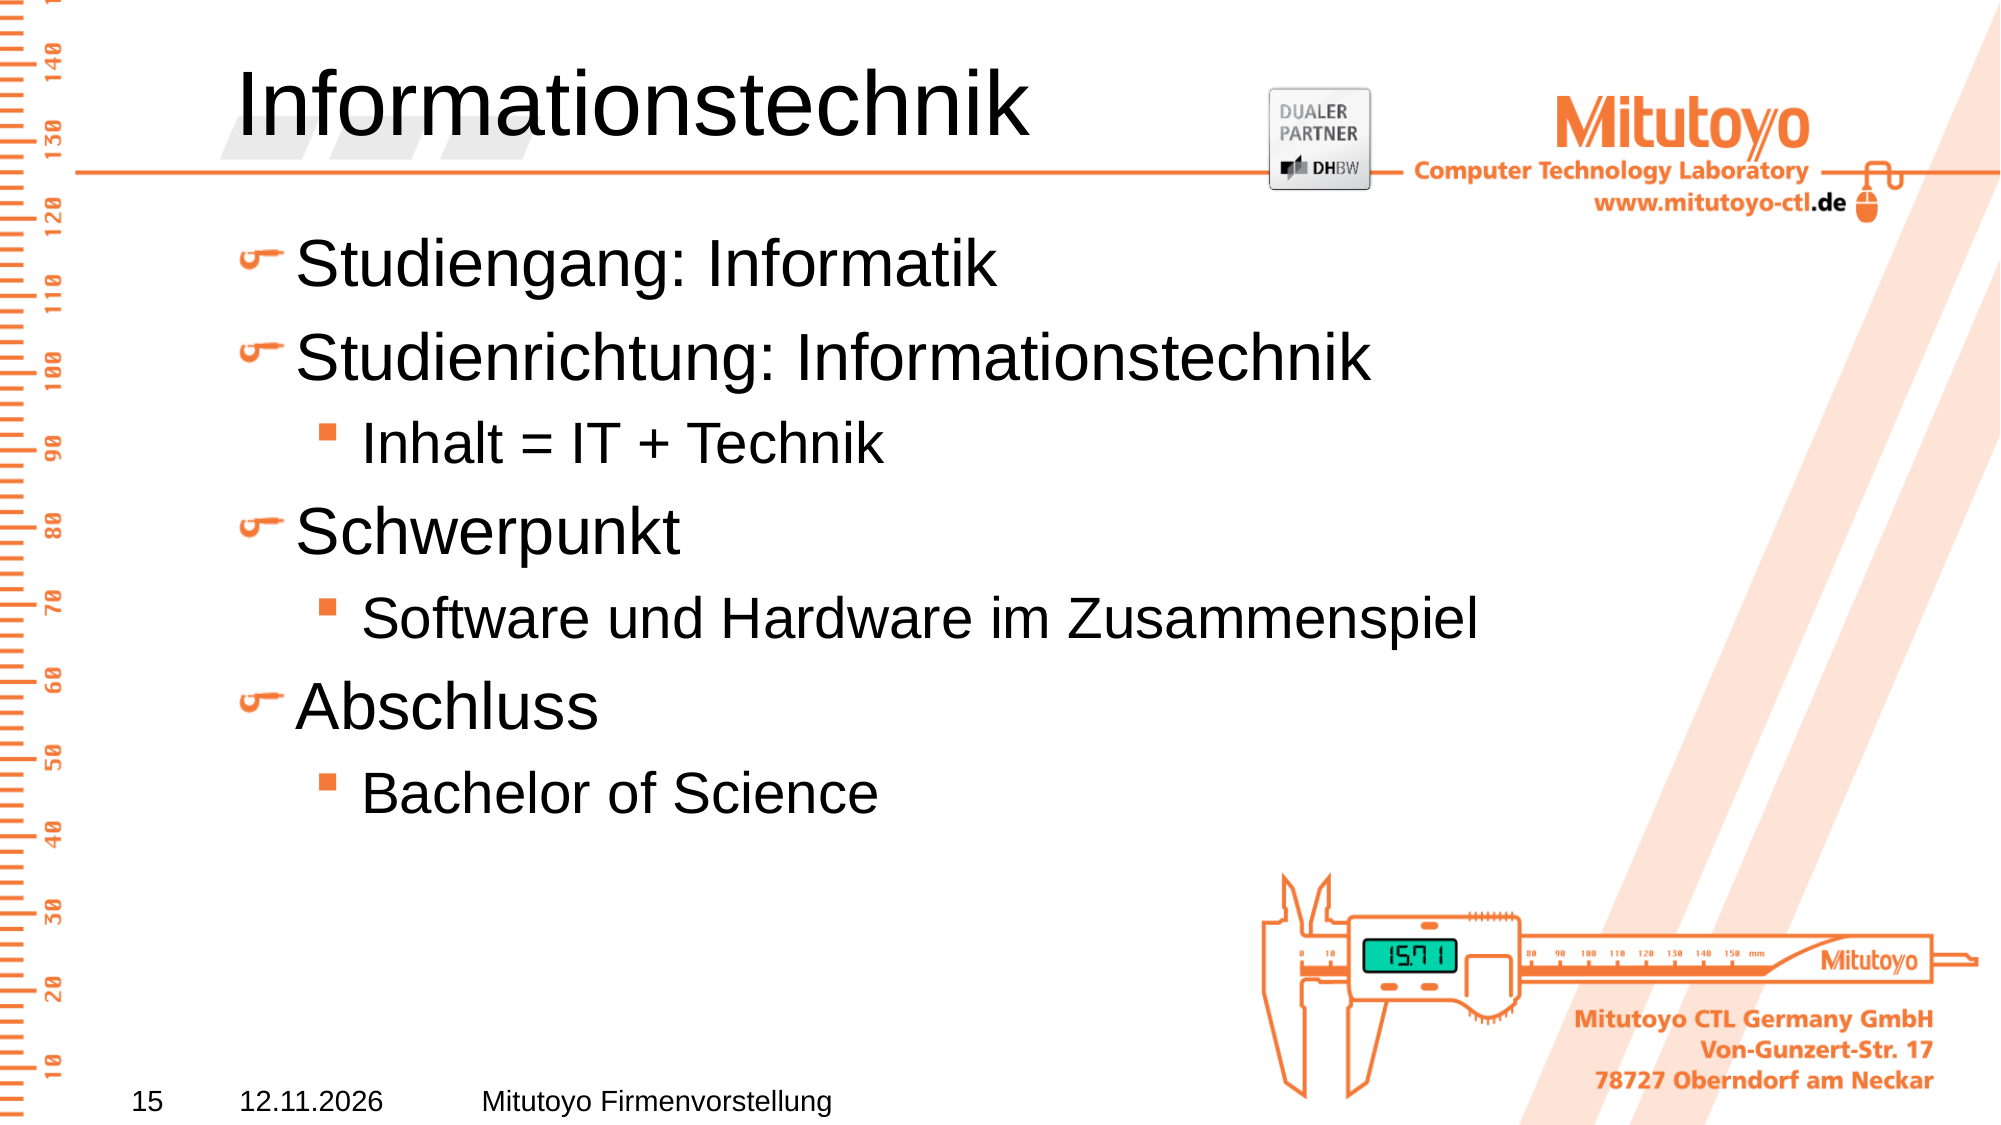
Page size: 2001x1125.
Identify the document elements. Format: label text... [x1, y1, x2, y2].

list Studiengang: Informatik Studienrichtung: Informationstechnik Inhalt = IT + Technik Schwerpunkt Software und Hardware im Zusammenspiel Abschluss Bachelor of Science [224, 212, 1815, 1005]
picture [0, 0, 2001, 1125]
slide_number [224, 1046, 449, 1125]
title Informationstechnik [220, 38, 1205, 160]
slide_number 15 [116, 1046, 206, 1125]
footer Mitutoyo Firmenvorstellung [466, 1046, 1251, 1125]
